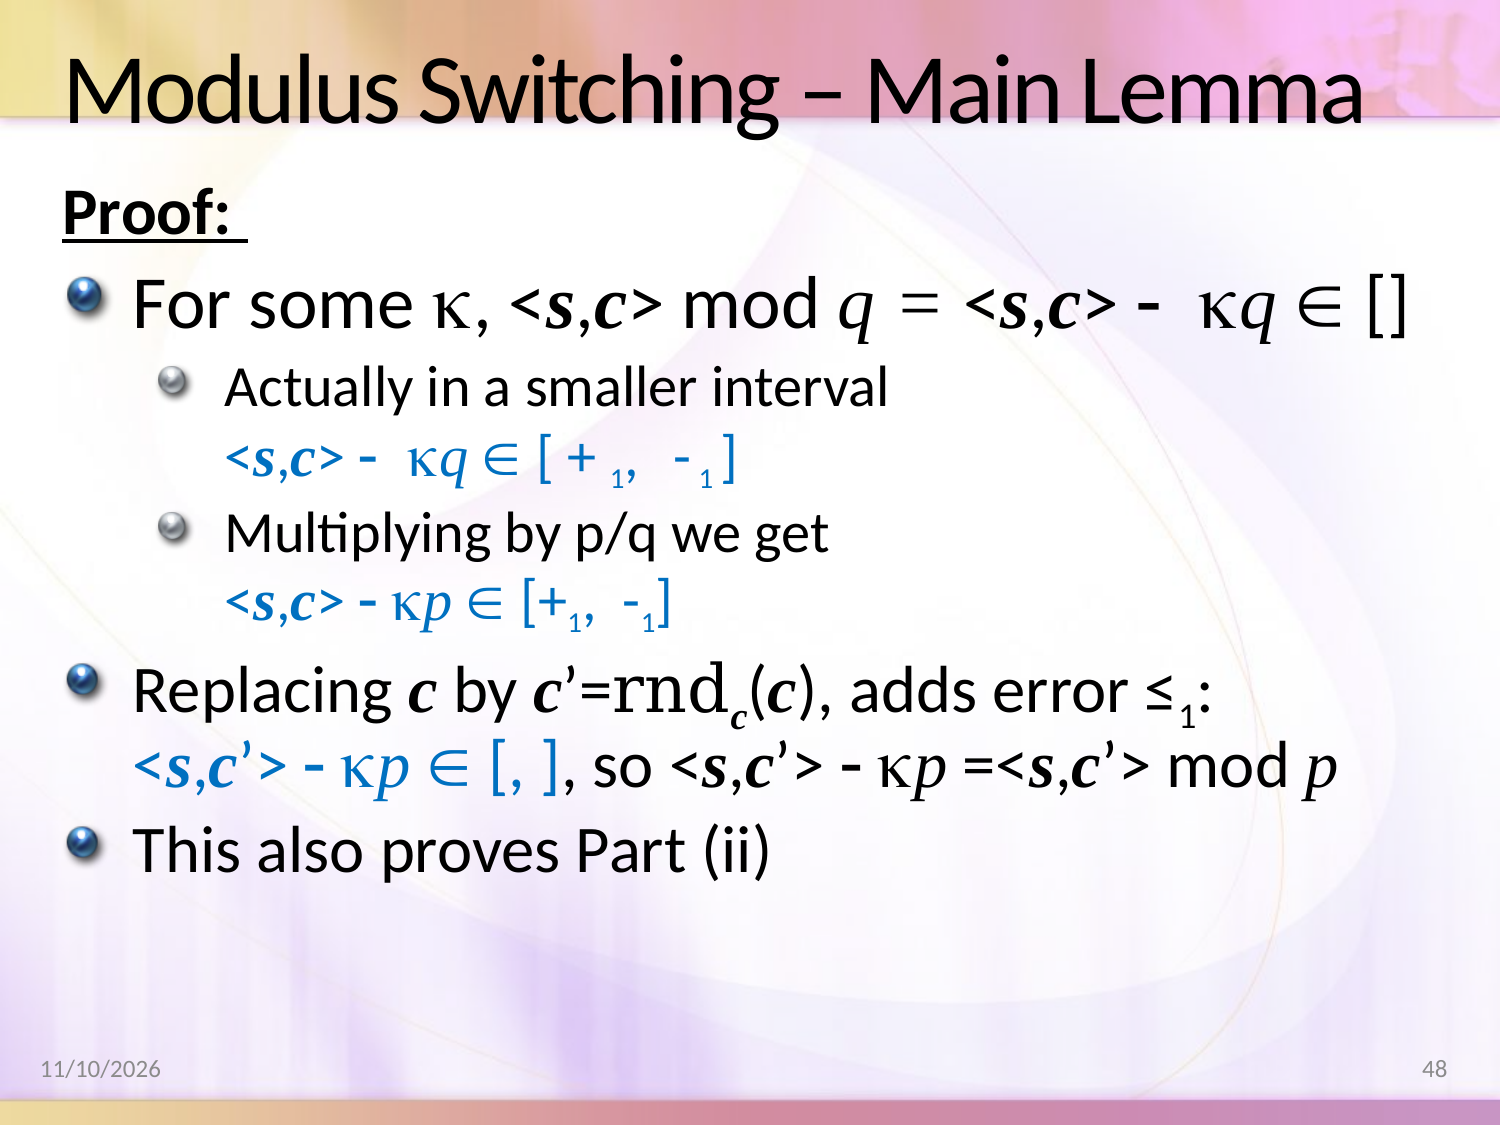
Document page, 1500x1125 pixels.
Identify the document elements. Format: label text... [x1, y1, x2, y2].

picture [154, 363, 196, 405]
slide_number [24, 1037, 375, 1098]
picture [62, 823, 110, 871]
picture [62, 660, 110, 708]
title Modulus Switching – Main Lemma [62, 37, 1438, 147]
picture [154, 509, 196, 551]
slide_number 48 [1362, 1037, 1463, 1098]
picture [62, 273, 115, 327]
